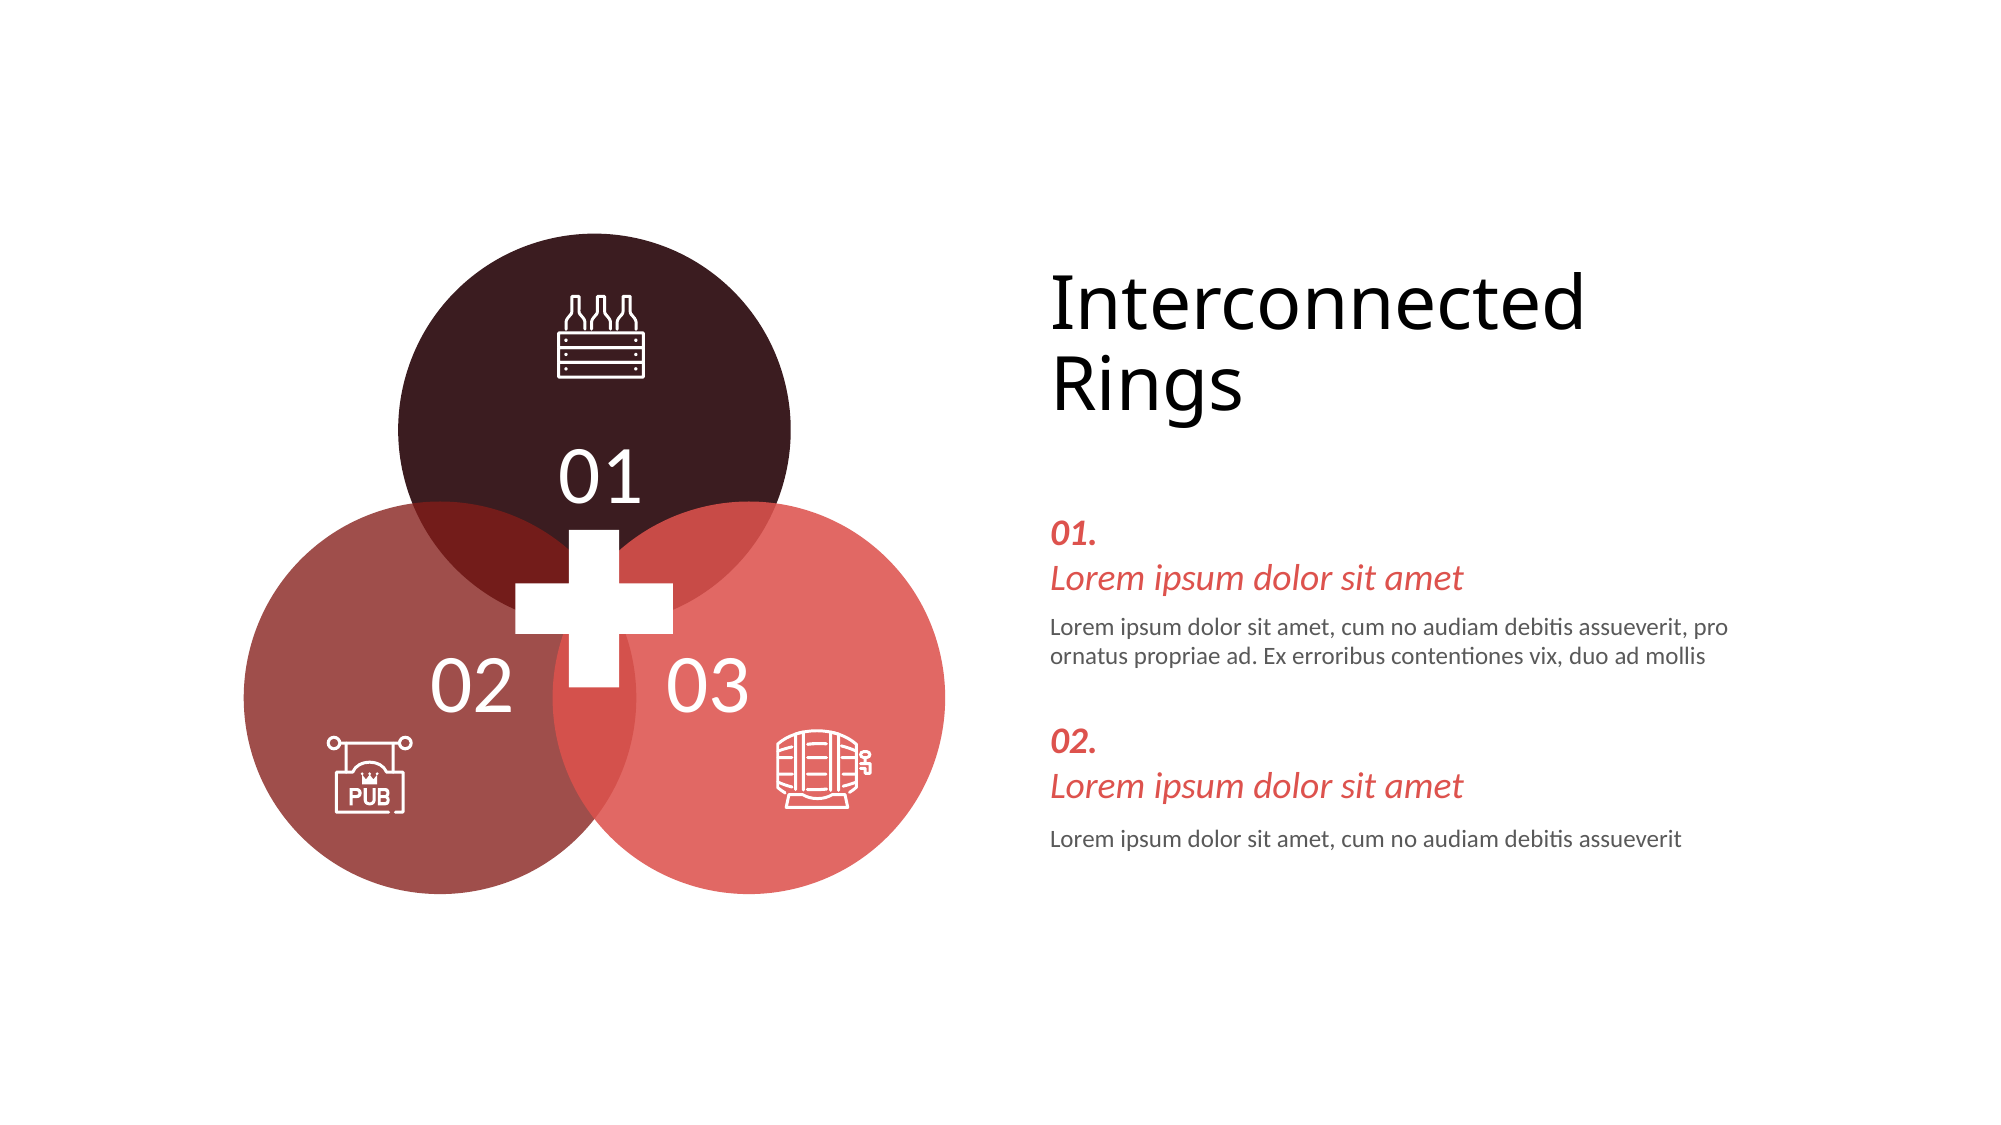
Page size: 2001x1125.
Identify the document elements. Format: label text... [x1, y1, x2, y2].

title Interconnected Rings [1035, 257, 1788, 500]
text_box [243, 233, 946, 895]
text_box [1035, 500, 1932, 861]
